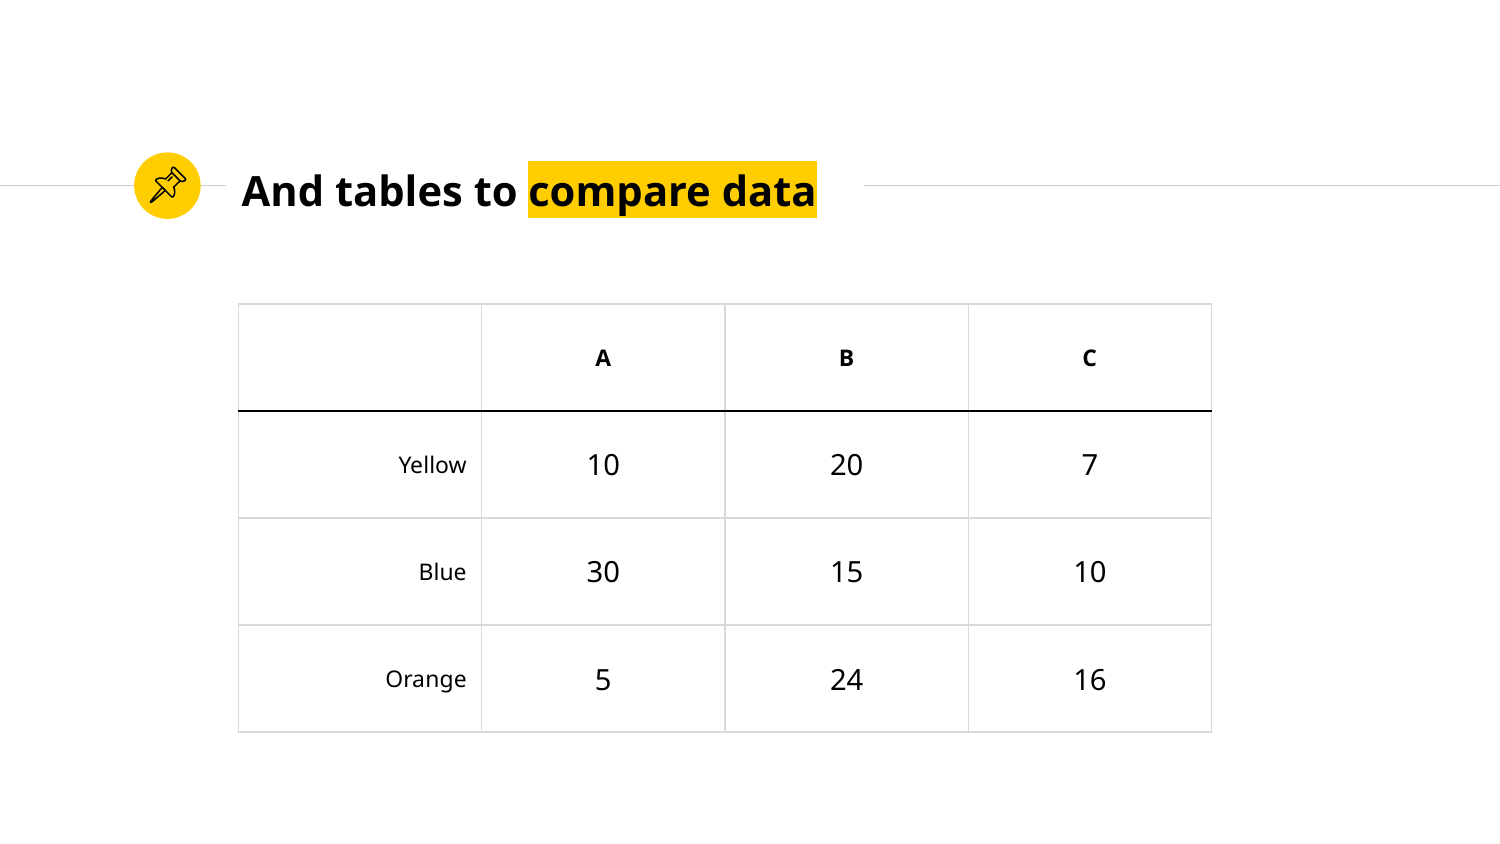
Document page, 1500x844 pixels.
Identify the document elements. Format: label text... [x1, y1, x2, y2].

table_cell 16 [969, 626, 1211, 731]
table_header C [969, 305, 1211, 410]
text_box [150, 166, 186, 203]
table_cell 10 [969, 519, 1211, 624]
table_cell 10 [482, 412, 724, 517]
table_header A [482, 305, 724, 410]
table_cell Yellow [239, 412, 481, 517]
table_header B [726, 305, 968, 410]
table_cell 24 [726, 626, 968, 731]
table_header [239, 305, 481, 410]
table_cell 7 [969, 412, 1211, 517]
table_cell 20 [726, 412, 968, 517]
table_cell Blue [239, 519, 481, 624]
table_cell 30 [482, 519, 724, 624]
table_cell Orange [239, 626, 481, 731]
table_cell 5 [482, 626, 724, 731]
title And tables to compare data [226, 153, 863, 226]
table_cell 15 [726, 519, 968, 624]
